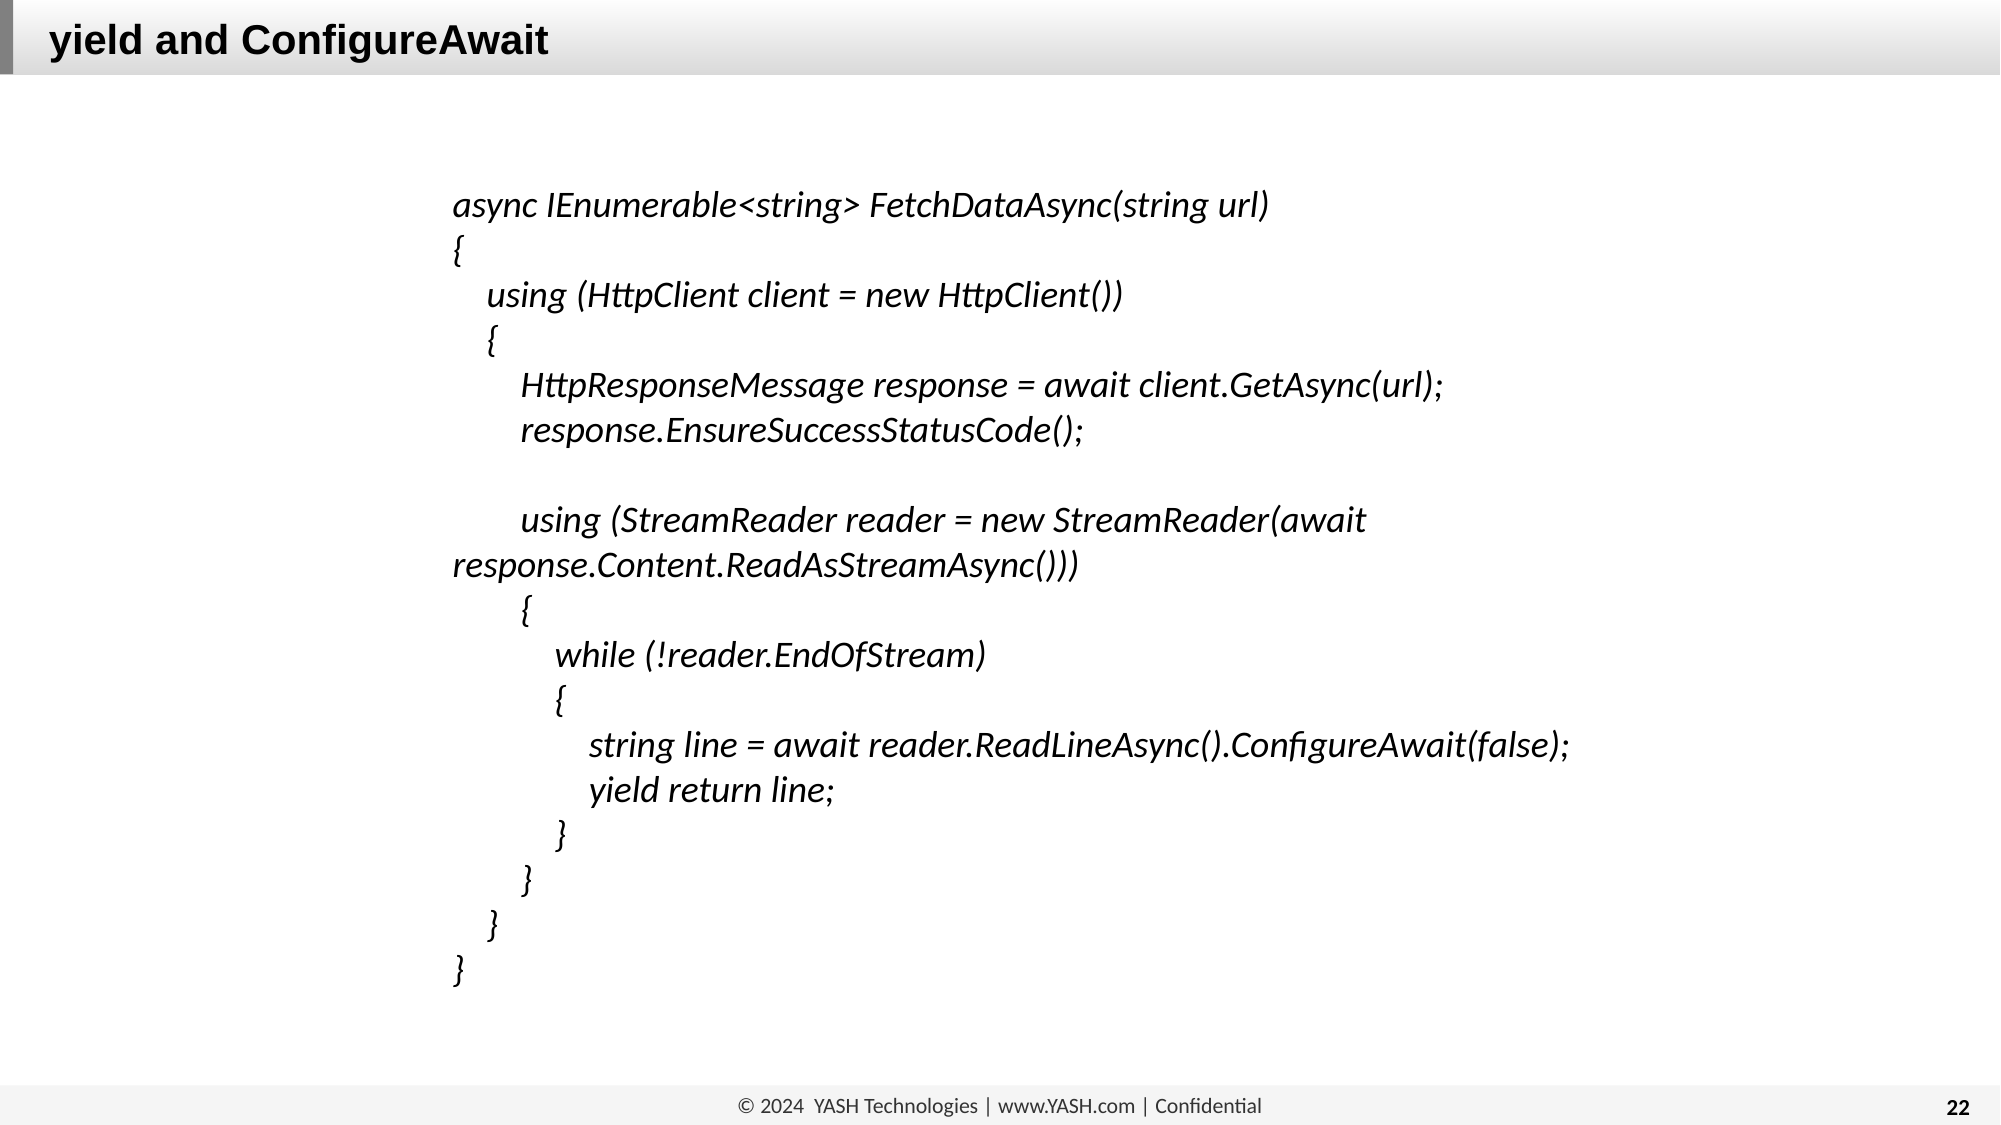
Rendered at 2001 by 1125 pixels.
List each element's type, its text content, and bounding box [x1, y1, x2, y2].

text_box async IEnumerable<string> FetchDataAsync(string url) { using (HttpClient client = new HttpClient()) { HttpResponseMessage response = await client.GetAsync(url); response.EnsureSuccessStatusCode(); using (StreamReader reader = new StreamReader(await response.Content.ReadAsStreamAsync())) { while (!reader.EndOfStream) { string line = await reader.ReadLineAsync().ConfigureAwait(false); yield return line; } } } } [437, 172, 1652, 998]
list yield and ConfigureAwait [33, 1, 1756, 75]
